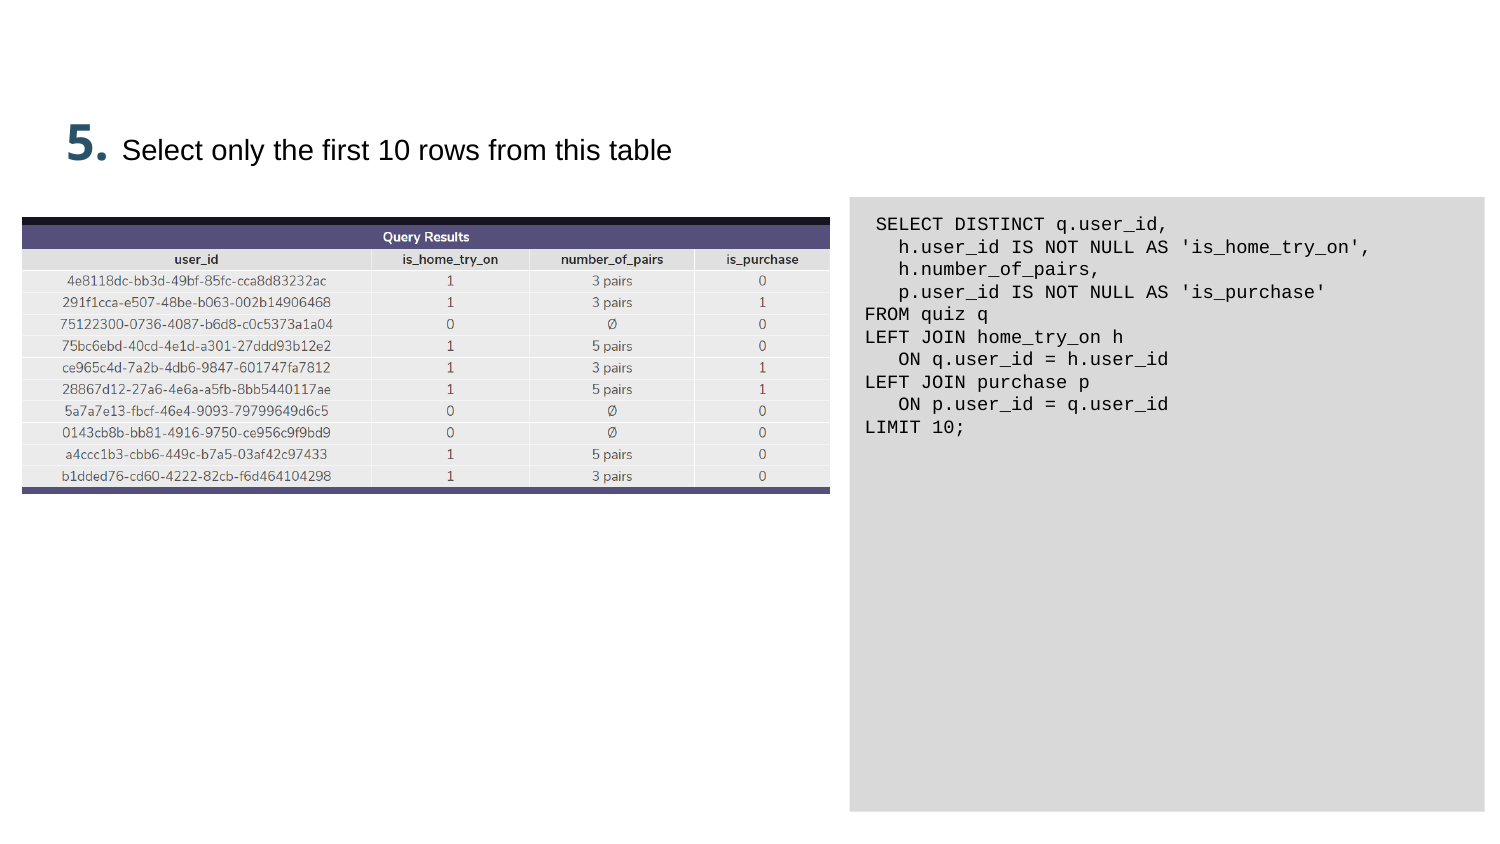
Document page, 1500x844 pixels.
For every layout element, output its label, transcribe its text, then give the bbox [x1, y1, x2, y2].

text_box 5. Select only the first 10 rows from this table [51, 48, 1449, 186]
text_box SELECT DISTINCT q.user_id, h.user_id IS NOT NULL AS 'is_home_try_on', h.number_of_pairs, p.user_id IS NOT NULL AS 'is_purchase' FROM quiz q LEFT JOIN home_try_on h ON q.user_id = h.user_id LEFT JOIN purchase p ON p.user_id = q.user_id LIMIT 10; [849, 197, 1485, 812]
picture [21, 217, 830, 494]
